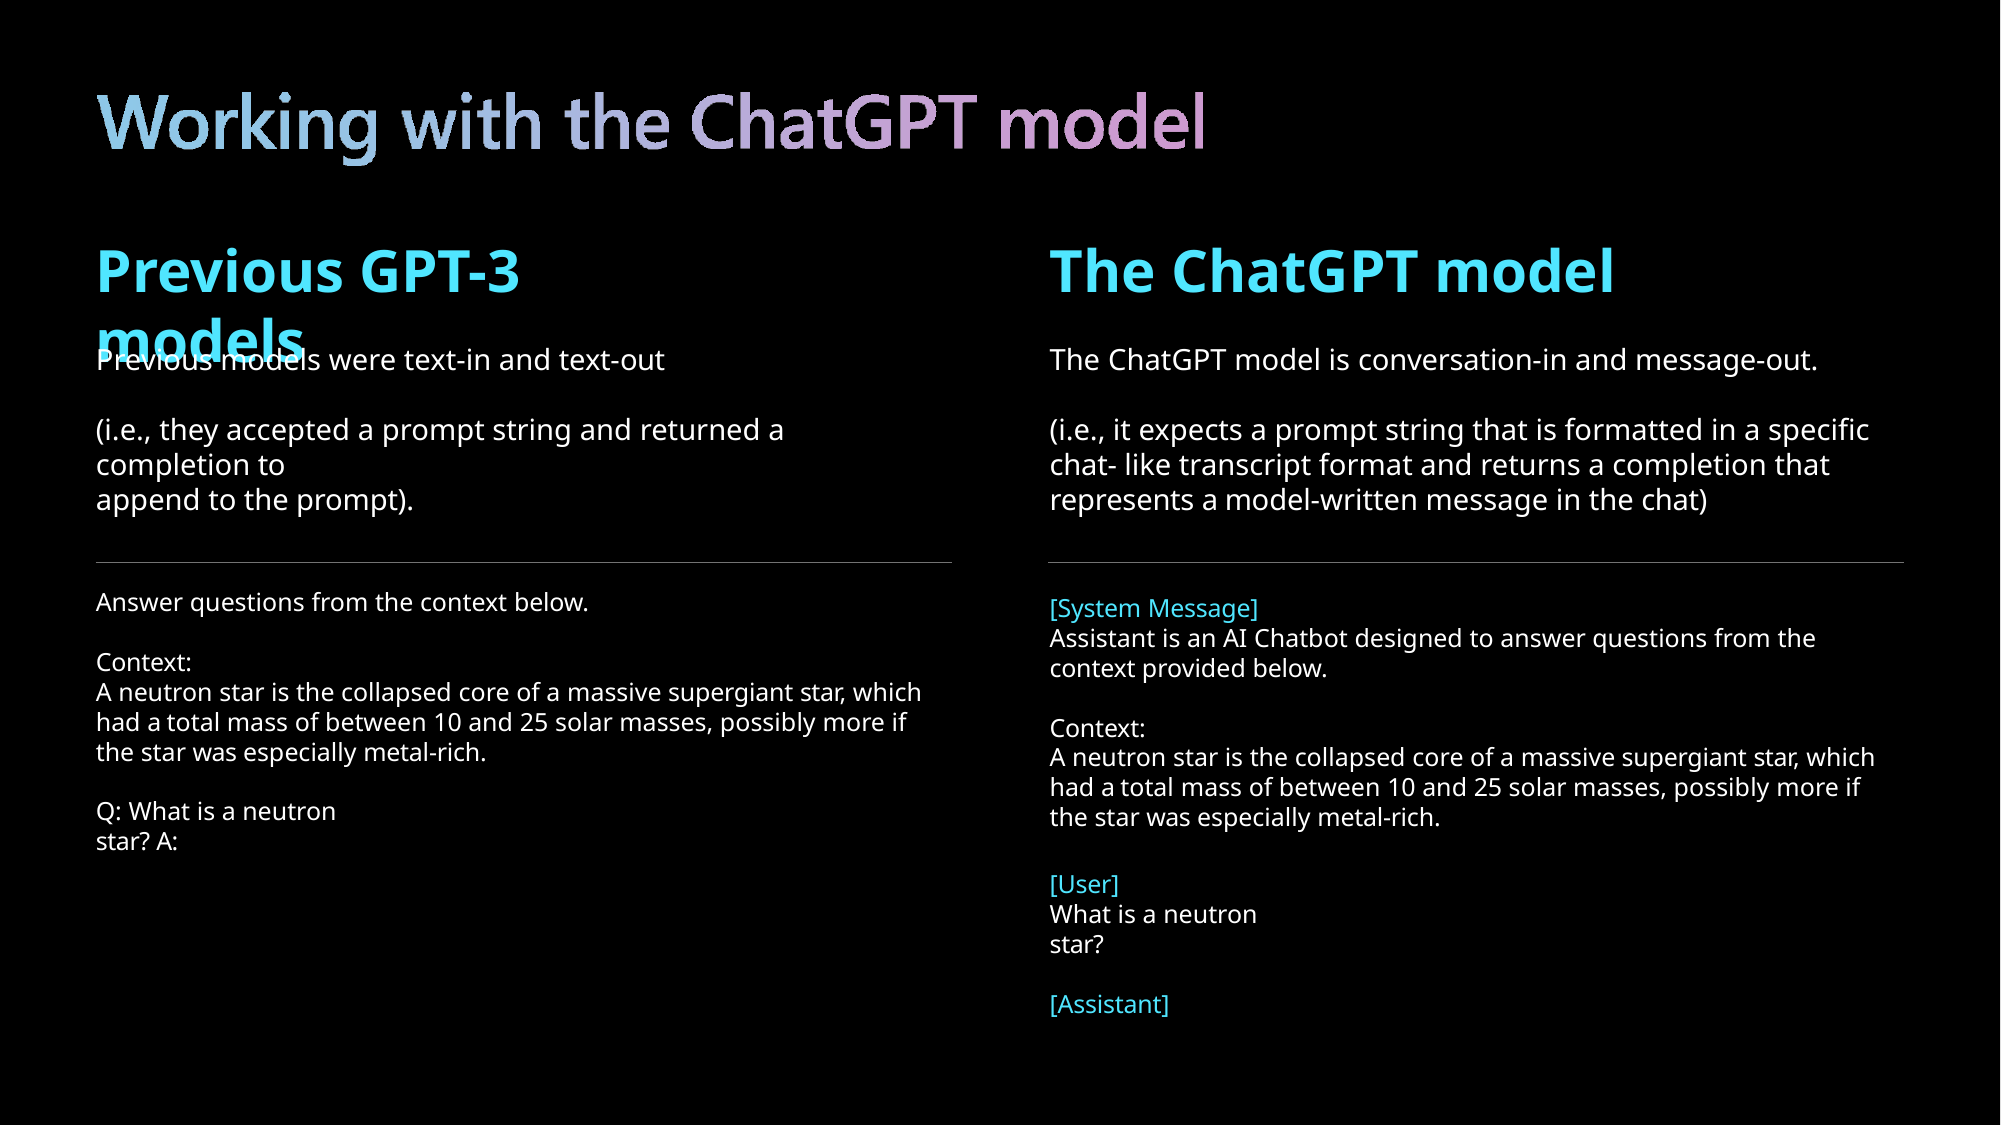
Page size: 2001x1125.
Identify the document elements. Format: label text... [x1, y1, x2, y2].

title Previous GPT-3 models [93, 232, 712, 339]
text_box The ChatGPT model The ChatGPT model is conversation-in and message-out. (i.e., it expects a prompt string that is formatted in a specific chat- like transcript format and returns a completion that represents a model-written message in the chat) [1047, 232, 1897, 517]
picture [96, 92, 669, 166]
text_box Previous models were text-in and text-out (i.e., they accepted a prompt string and returned a completion to append to the prompt). [93, 339, 932, 517]
text_box [User] What is a neutron star? [Assistant] [1047, 866, 1306, 1019]
text_box Answer questions from the context below. Context: A neutron star is the collapsed core of a massive supergiant star, which had a total mass of between 10 and 25 solar masses, possibly more if the star was especially metal-rich. Q: What is a neutron star? A: [93, 584, 940, 856]
picture [1000, 92, 1203, 150]
text_box [System Message] Assistant is an AI Chatbot designed to answer questions from the context provided below. Context: A neutron star is the collapsed core of a massive supergiant star, which had a total mass of between 10 and 25 solar masses, possibly more if the star was especially metal-rich. [1047, 590, 1894, 832]
picture [692, 92, 977, 150]
